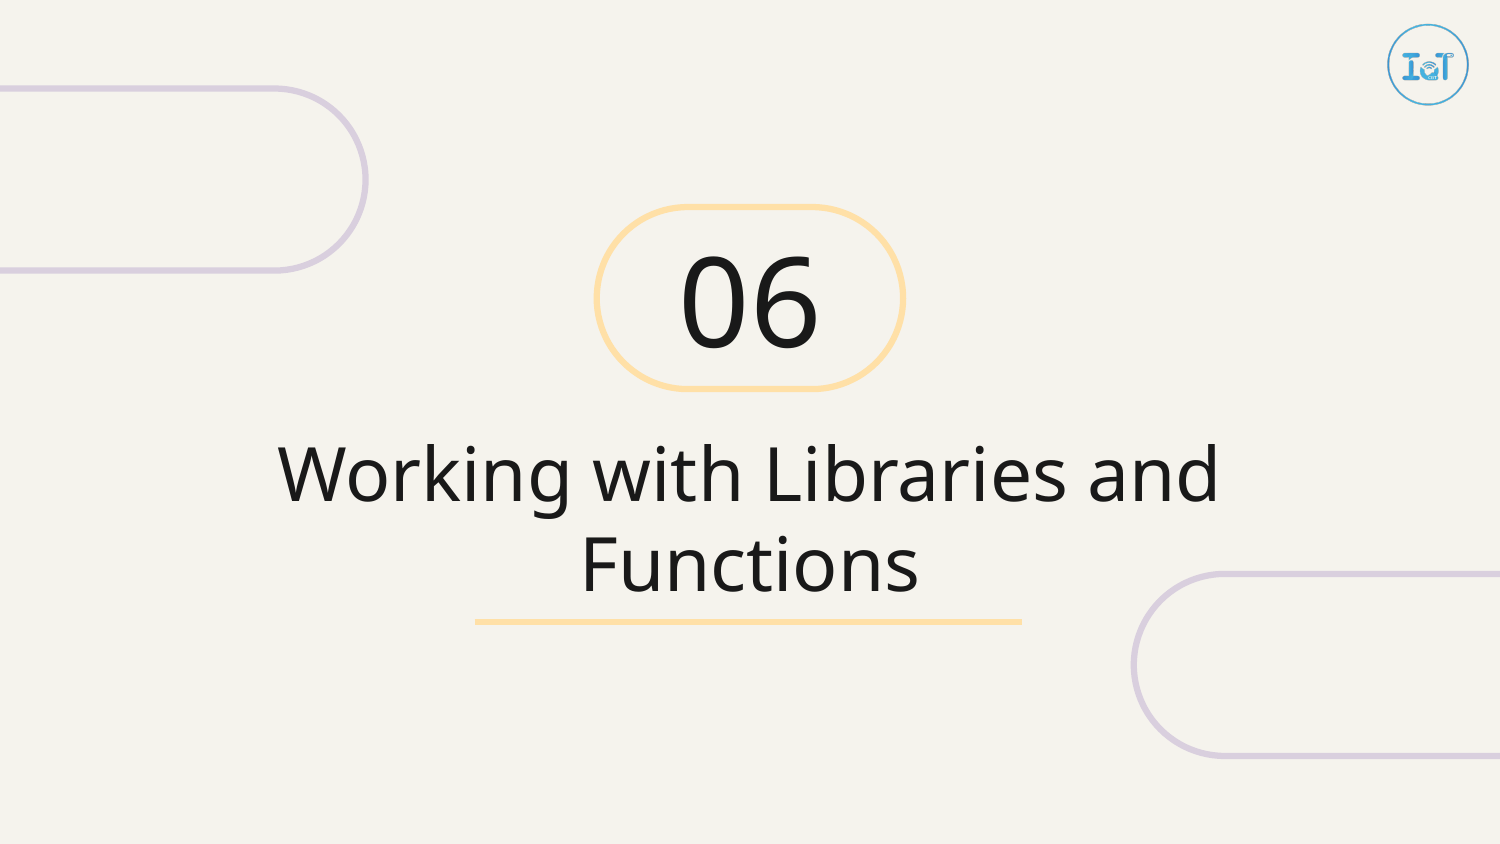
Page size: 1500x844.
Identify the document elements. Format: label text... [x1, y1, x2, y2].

title Working with Libraries and Functions [253, 407, 1247, 622]
title 06 [491, 207, 1009, 346]
text_box [610, 346, 890, 390]
picture [1385, 20, 1472, 107]
